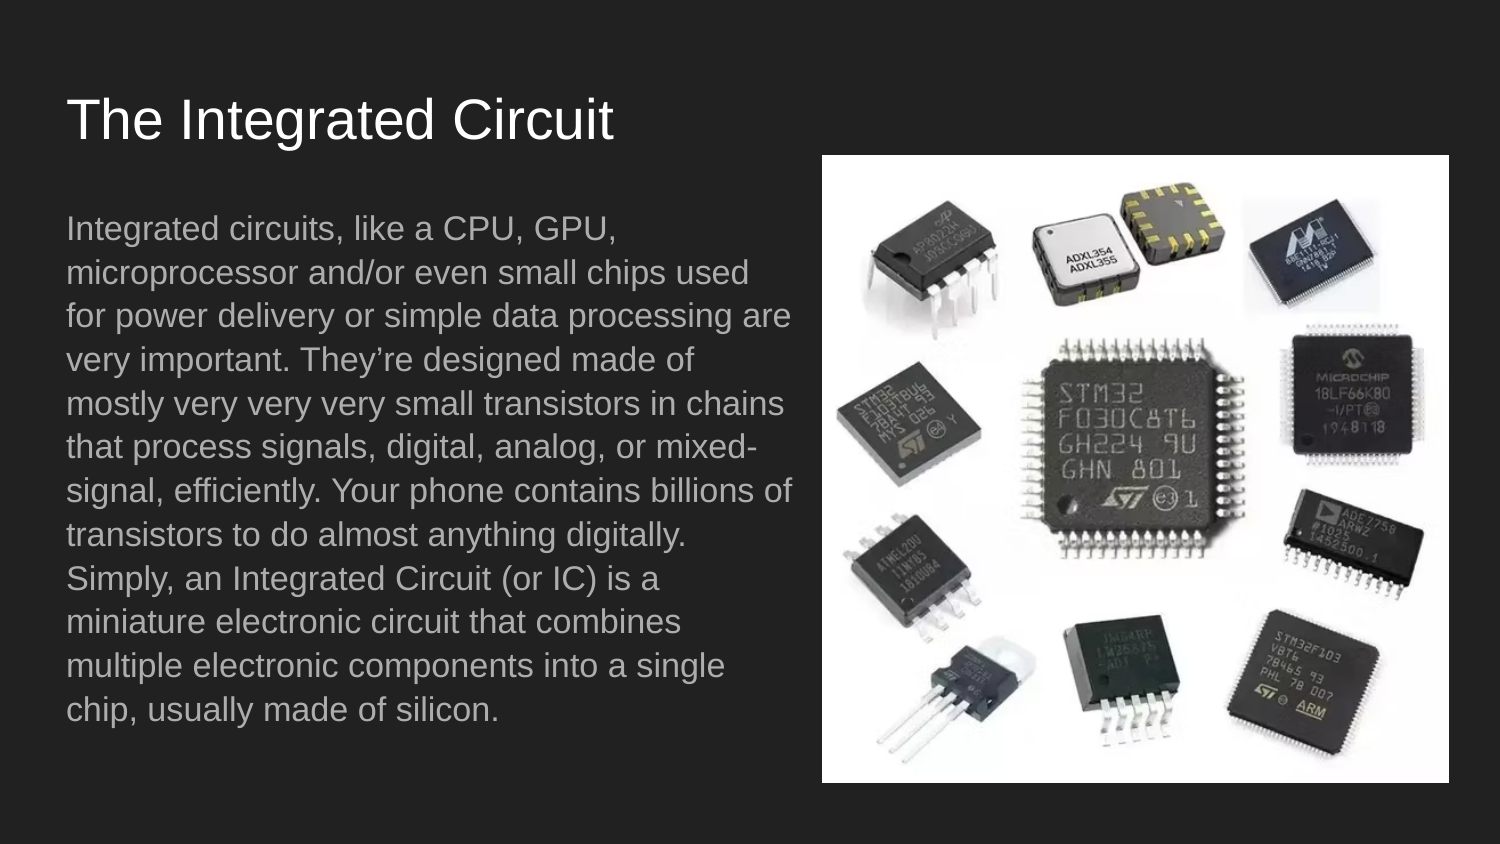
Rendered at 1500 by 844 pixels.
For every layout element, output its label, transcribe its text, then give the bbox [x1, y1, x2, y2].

title The Integrated Circuit [51, 72, 1449, 167]
picture [821, 155, 1450, 783]
list Integrated circuits, like a CPU, GPU, microprocessor and/or even small chips used for power delivery or simple data processing are very important. They’re designed made of mostly very very very small transistors in chains that process signals, digital, analog, or mixed-signal, efficiently. Your phone contains billions of transistors to do almost anything digitally. Simply, an Integrated Circuit (or IC) is a miniature electronic circuit that combines multiple electronic components into a single chip, usually made of silicon. [51, 189, 812, 750]
